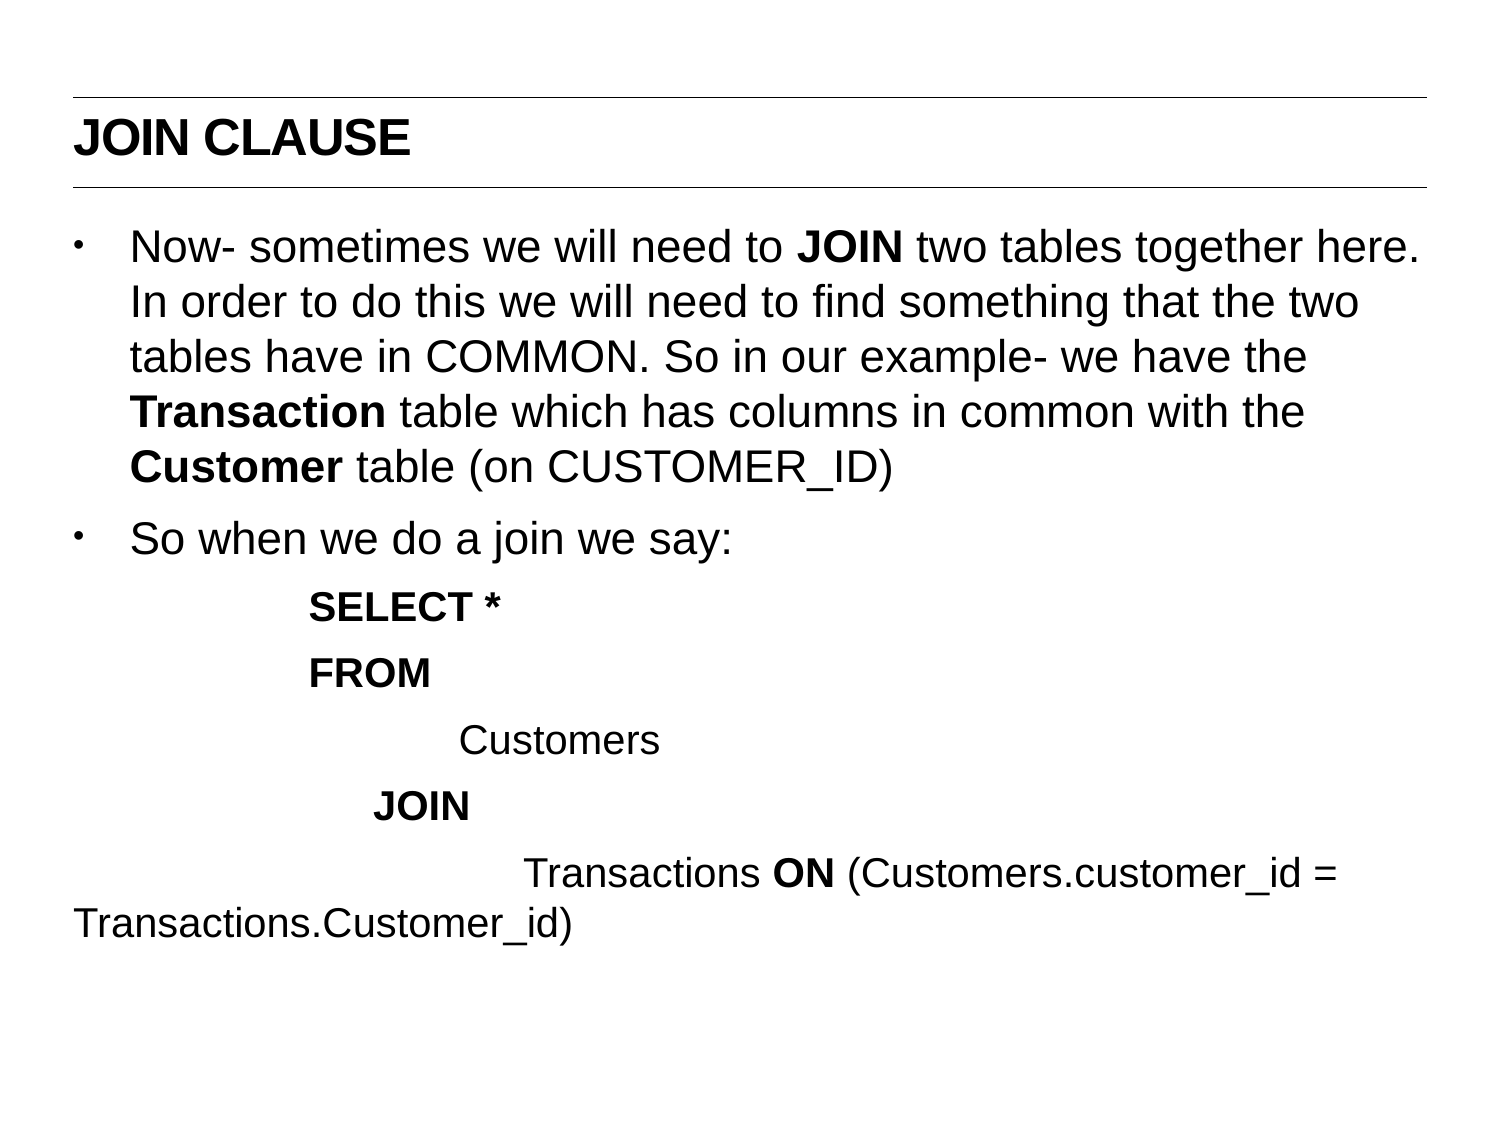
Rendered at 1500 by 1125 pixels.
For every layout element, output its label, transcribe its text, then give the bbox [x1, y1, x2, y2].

list Now- sometimes we will need to JOIN two tables together here. In order to do this we will need to find something that the two tables have in COMMON. So in our example- we have the Transaction table which has columns in common with the Customer table (on CUSTOMER_ID) So when we do a join we say: SELECT * FROM Customers JOIN Transactions ON (Customers.customer_id = Transactions.Customer_id) [72, 216, 1428, 805]
list JOIN clause [72, 112, 1174, 181]
